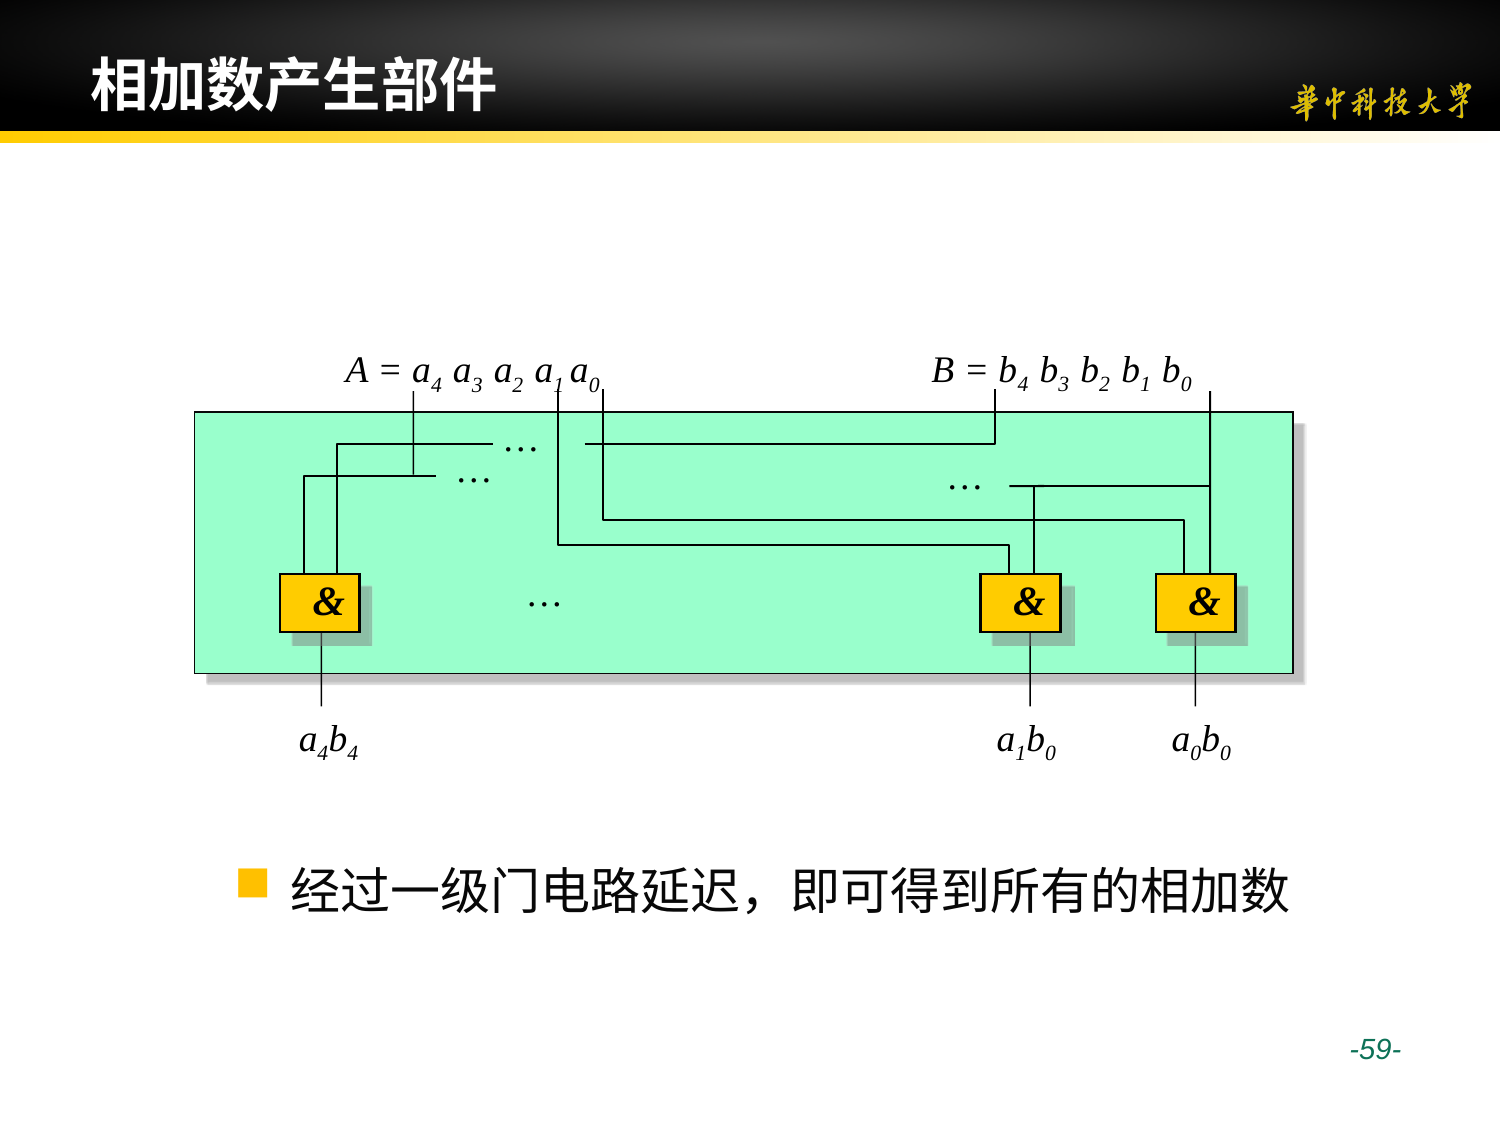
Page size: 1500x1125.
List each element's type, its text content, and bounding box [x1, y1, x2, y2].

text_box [194, 349, 1399, 774]
list 经过一级门电路延迟，即可得到所有的相加数 [218, 839, 1500, 923]
slide_number -59- [1257, 1023, 1425, 1102]
picture [0, 0, 1500, 131]
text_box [650, 131, 655, 143]
title 相加数产生部件 [74, 34, 1426, 131]
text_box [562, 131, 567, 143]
text_box [738, 131, 744, 143]
